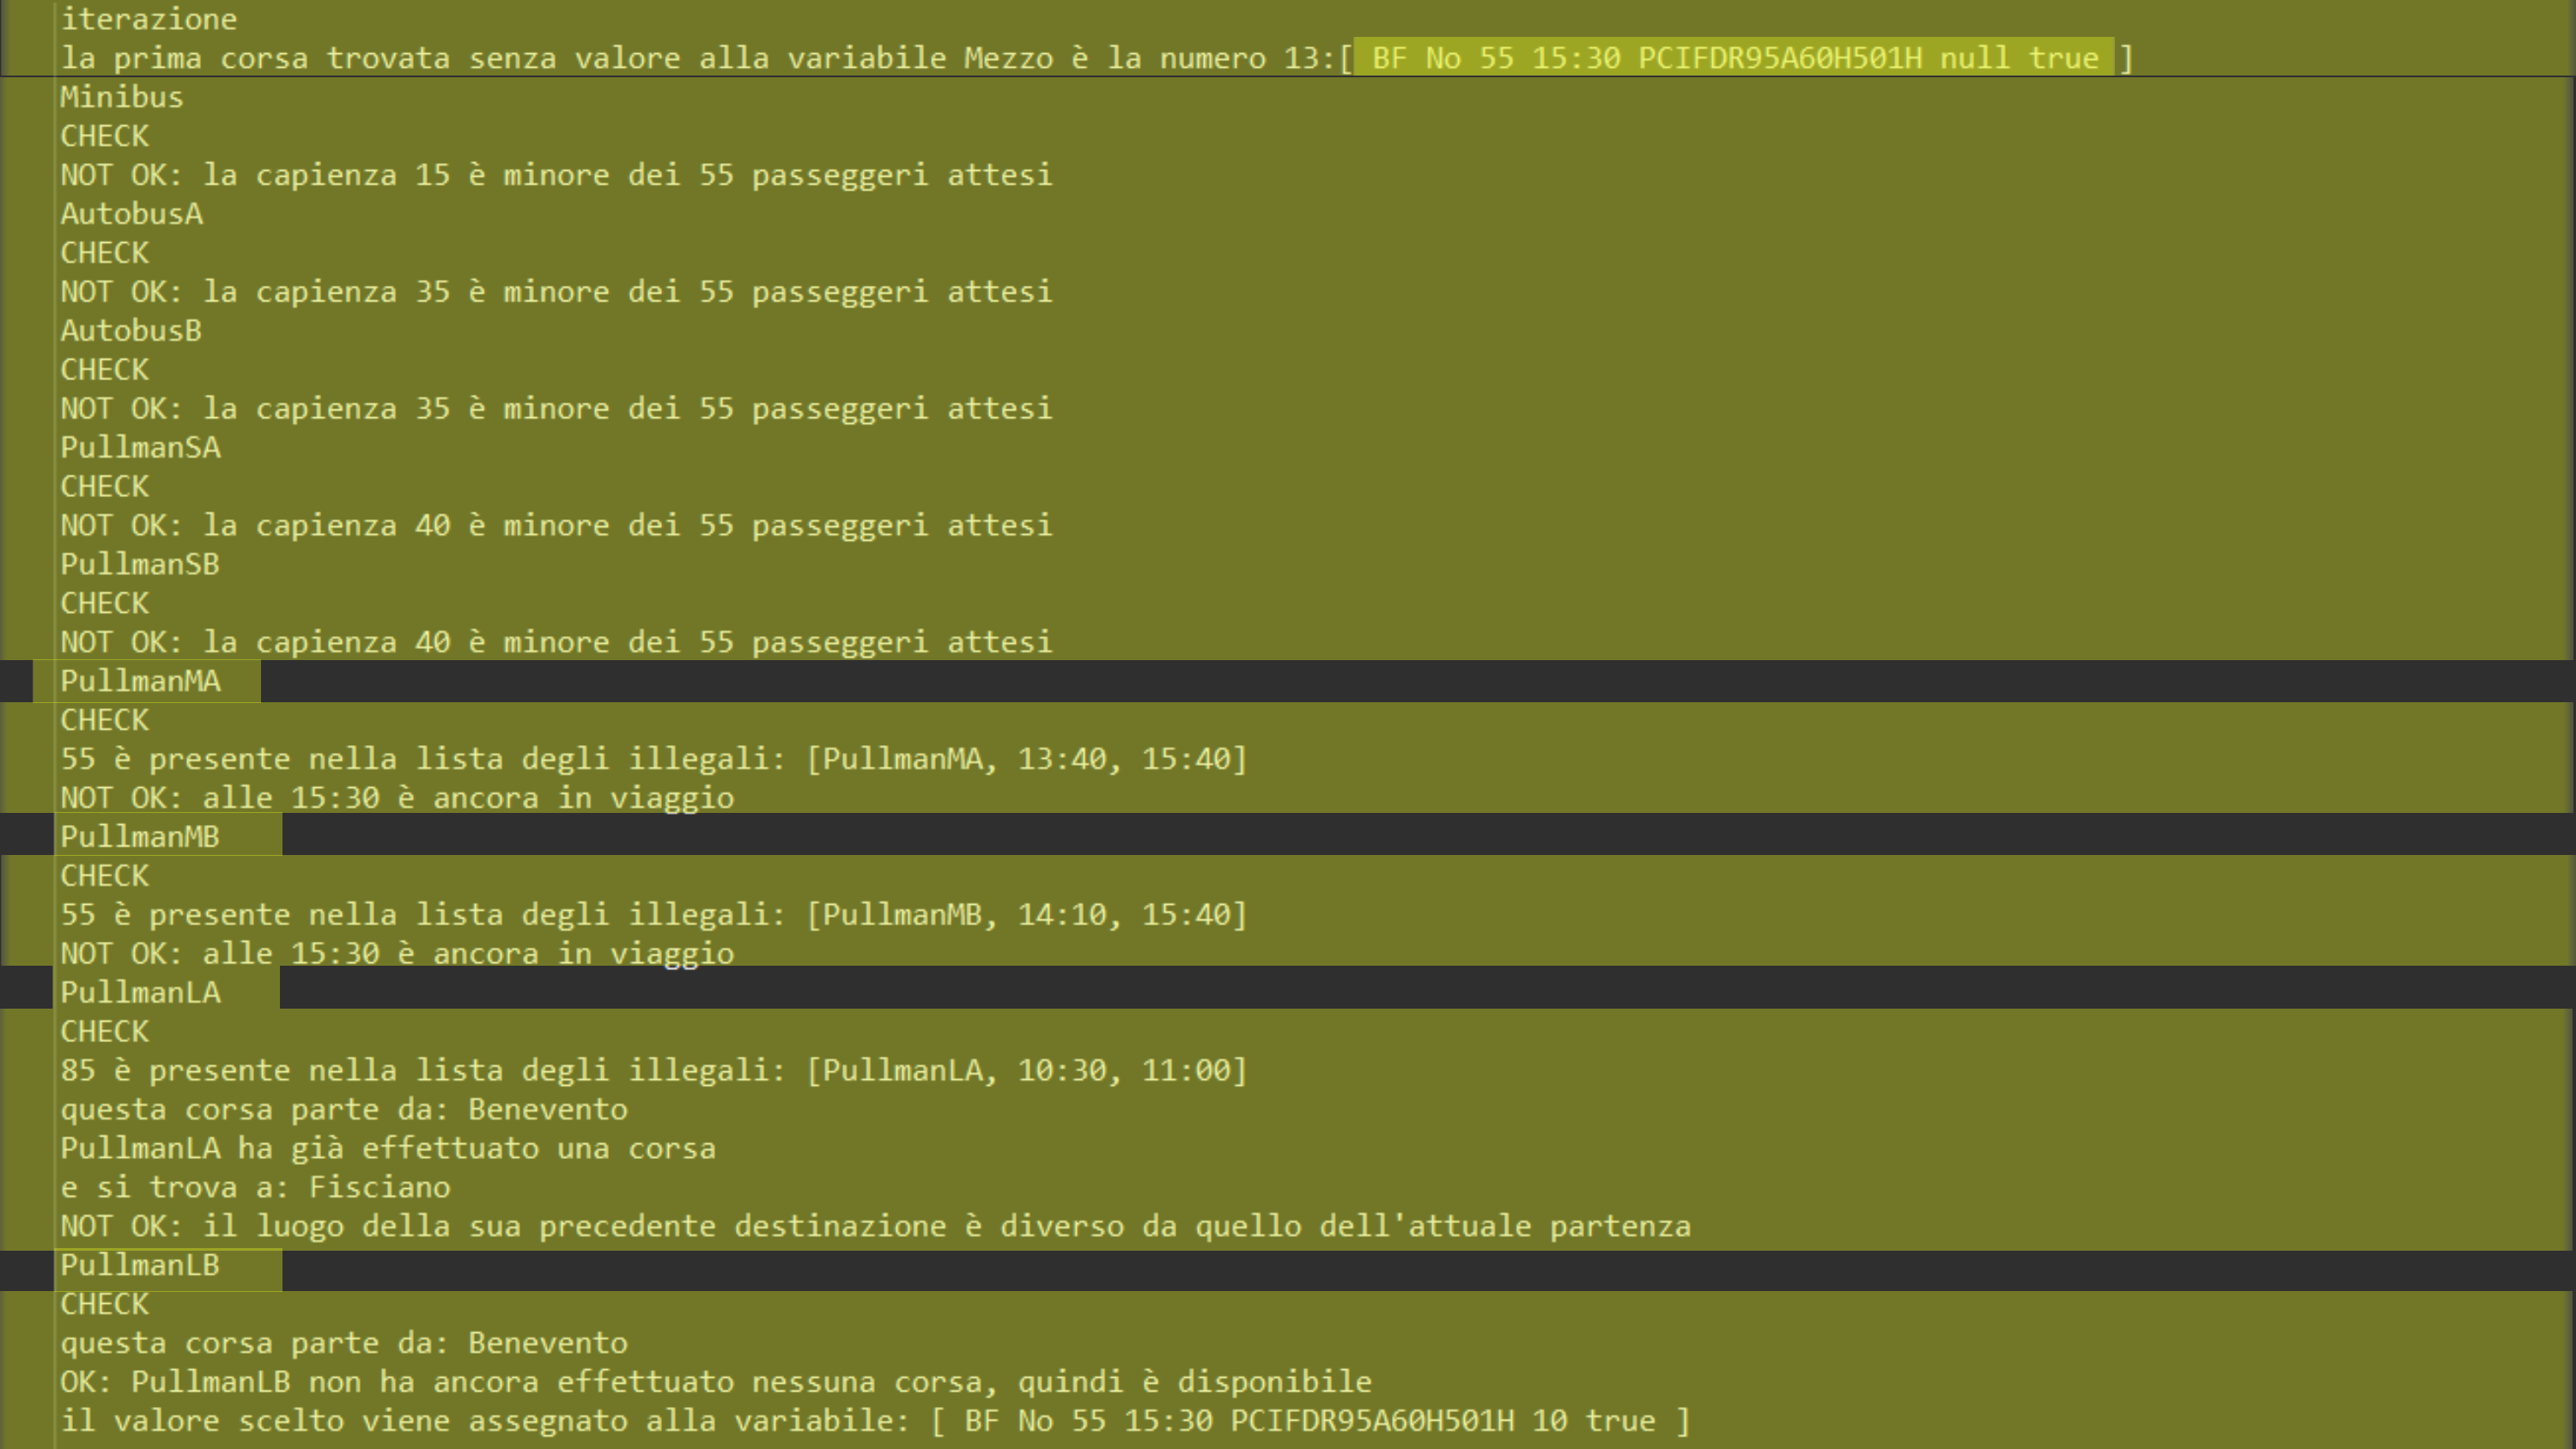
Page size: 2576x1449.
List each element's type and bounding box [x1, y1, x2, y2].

picture [53, 0, 2188, 1449]
